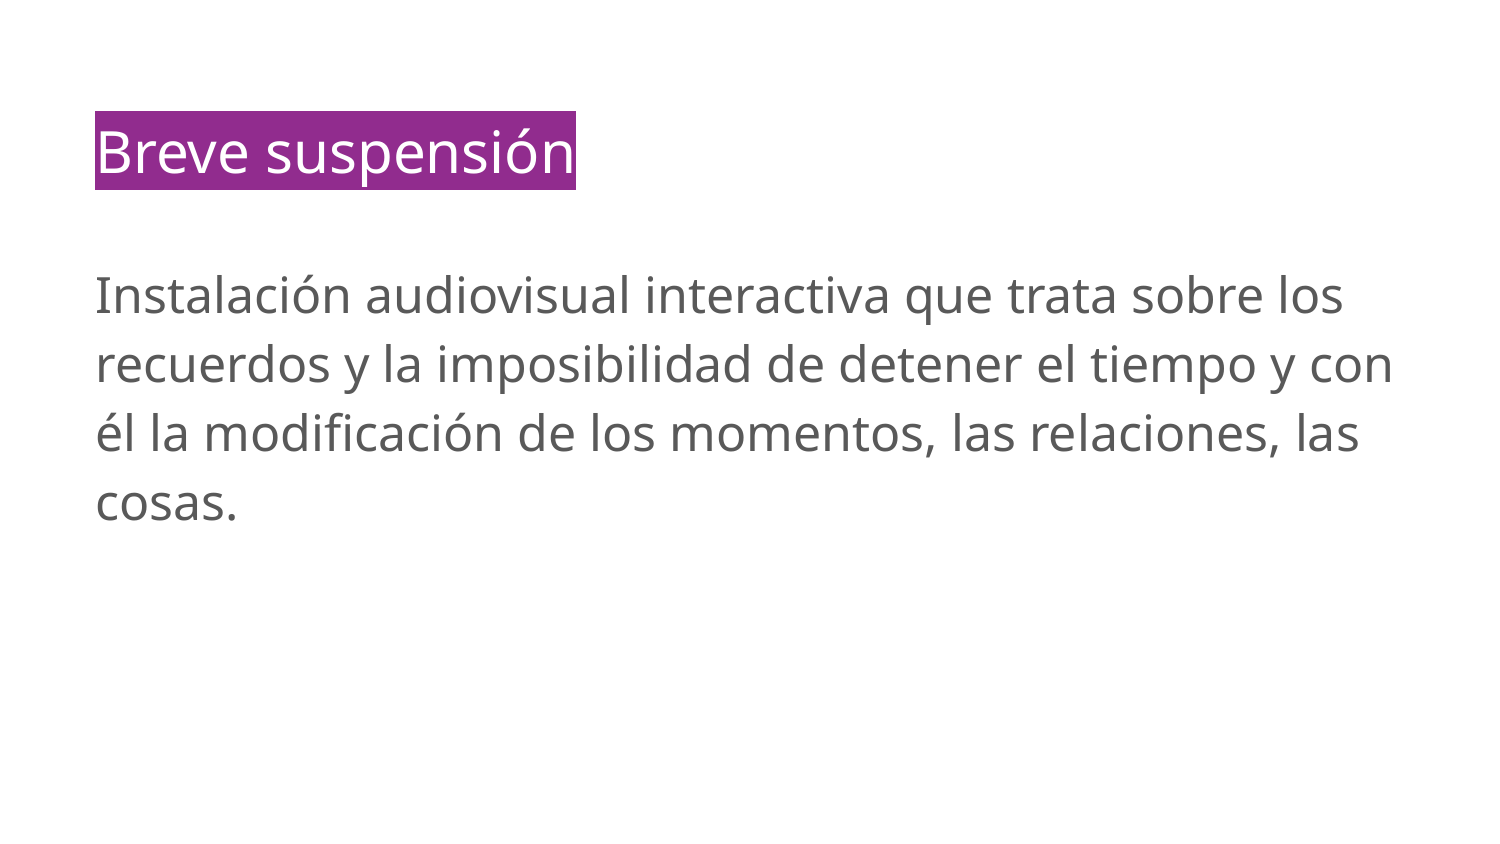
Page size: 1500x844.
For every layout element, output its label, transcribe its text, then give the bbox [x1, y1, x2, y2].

title Breve suspensión Instalación audiovisual interactiva que trata sobre los recuerdos y la imposibilidad de detener el tiempo y con él la modificación de los momentos, las relaciones, las cosas. [80, 73, 1464, 745]
